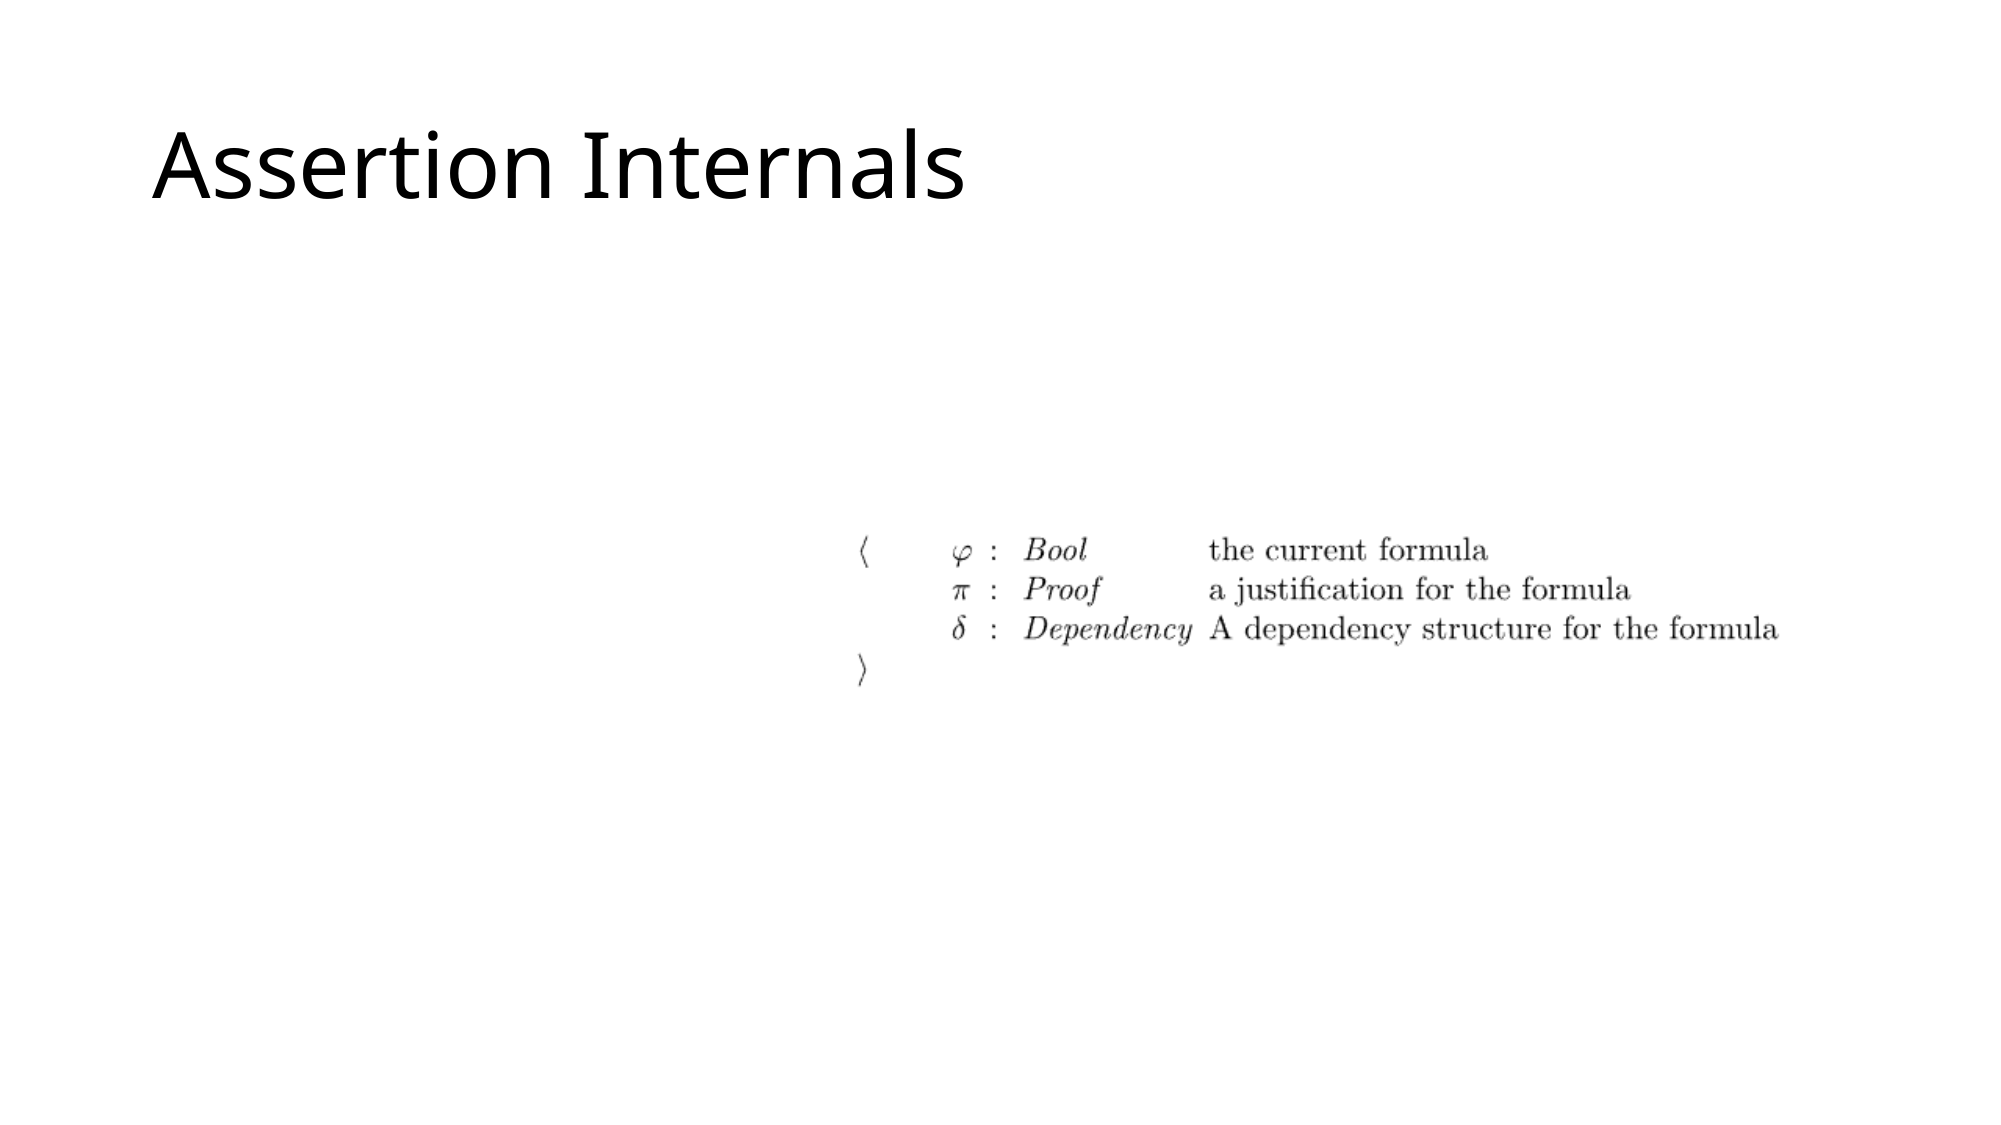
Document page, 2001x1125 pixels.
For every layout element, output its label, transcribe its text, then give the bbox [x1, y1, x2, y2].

picture [801, 523, 1811, 695]
title Assertion Internals [137, 59, 1863, 278]
